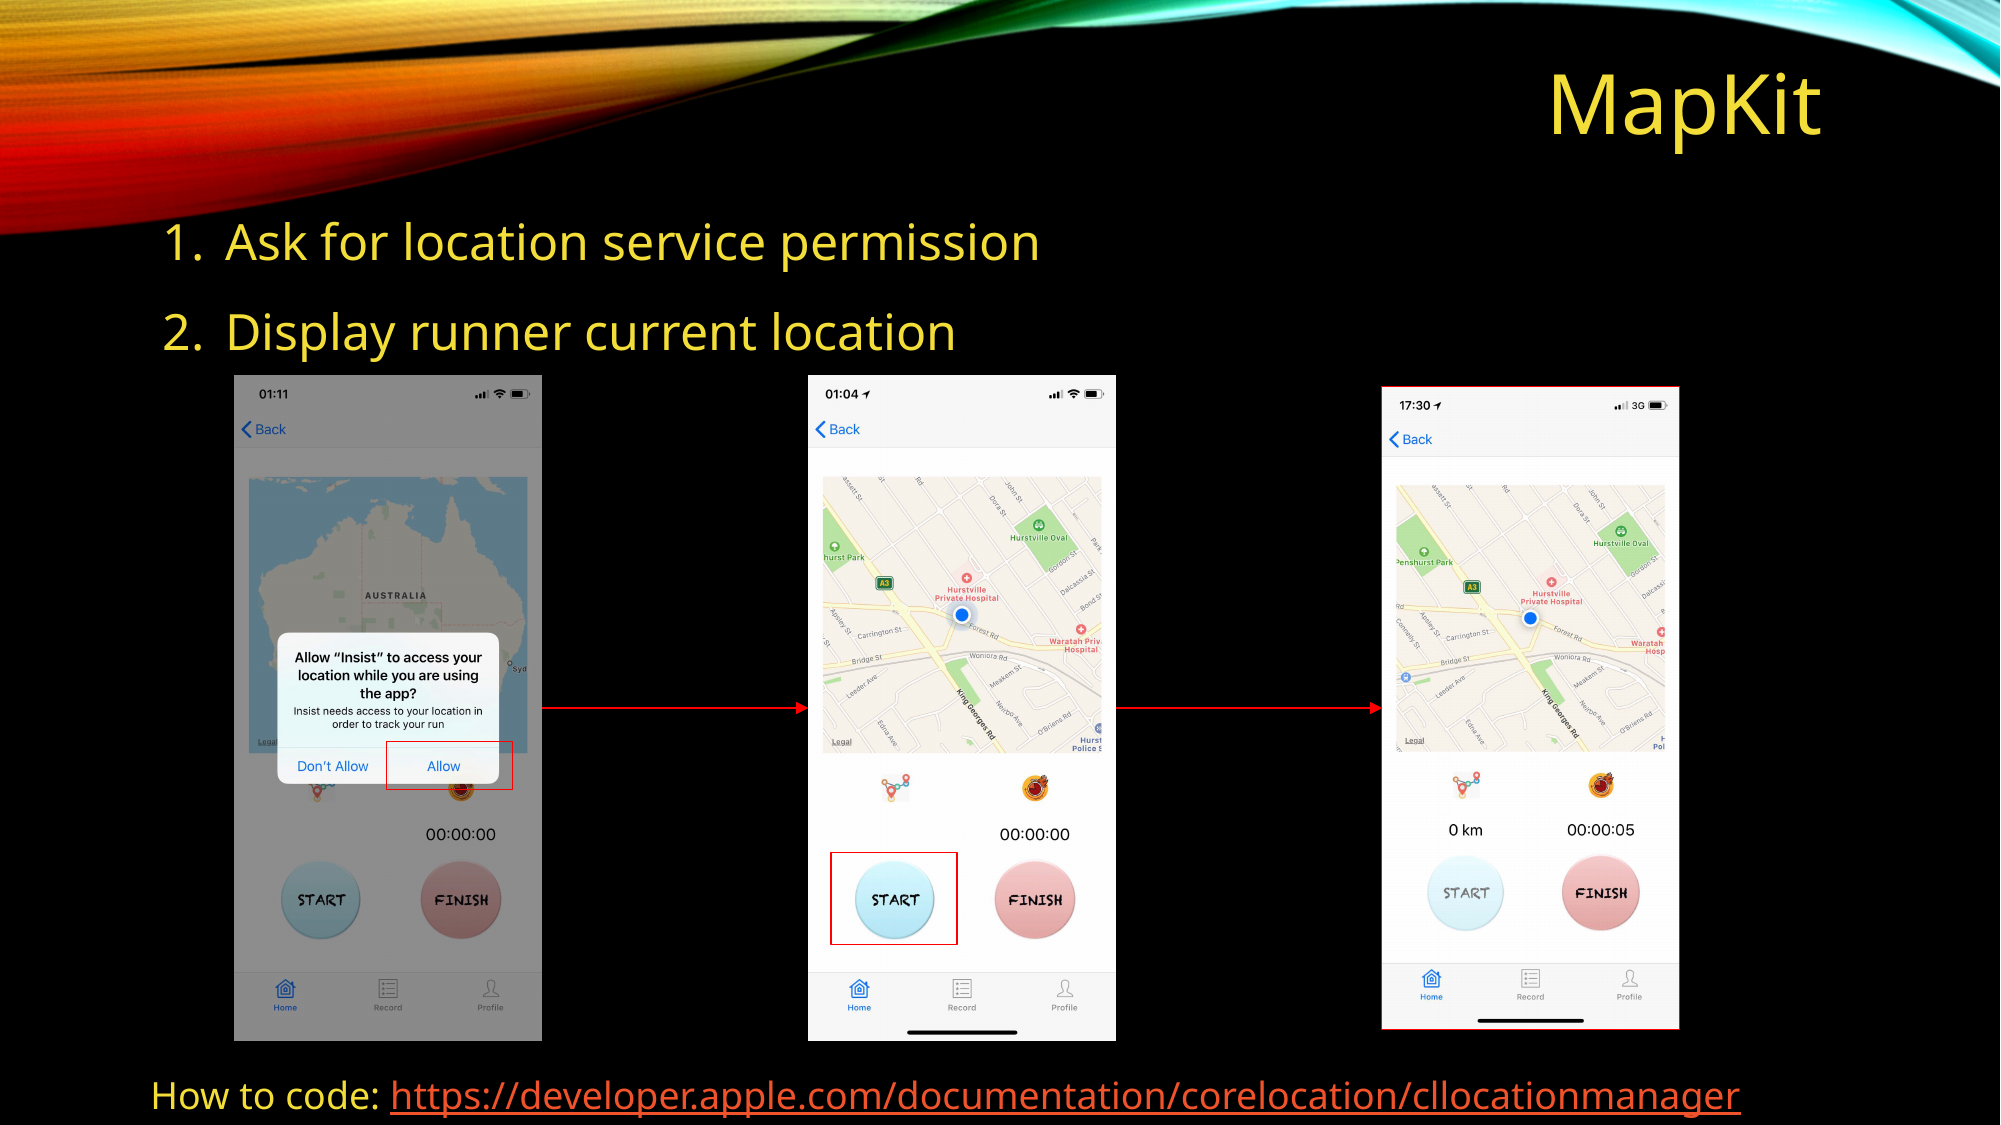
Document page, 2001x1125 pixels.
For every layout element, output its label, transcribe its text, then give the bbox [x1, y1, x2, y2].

list Ask for location service permission Display runner current location How to code: https://developer.apple.com/documentation/corelocation/cllocationmanager [135, 172, 2000, 347]
picture [1838, 0, 2000, 172]
picture [234, 375, 543, 1041]
picture [0, 0, 808, 237]
picture [808, 375, 1116, 1041]
text_box MapKit [808, 0, 1838, 215]
picture [1381, 386, 1679, 1030]
